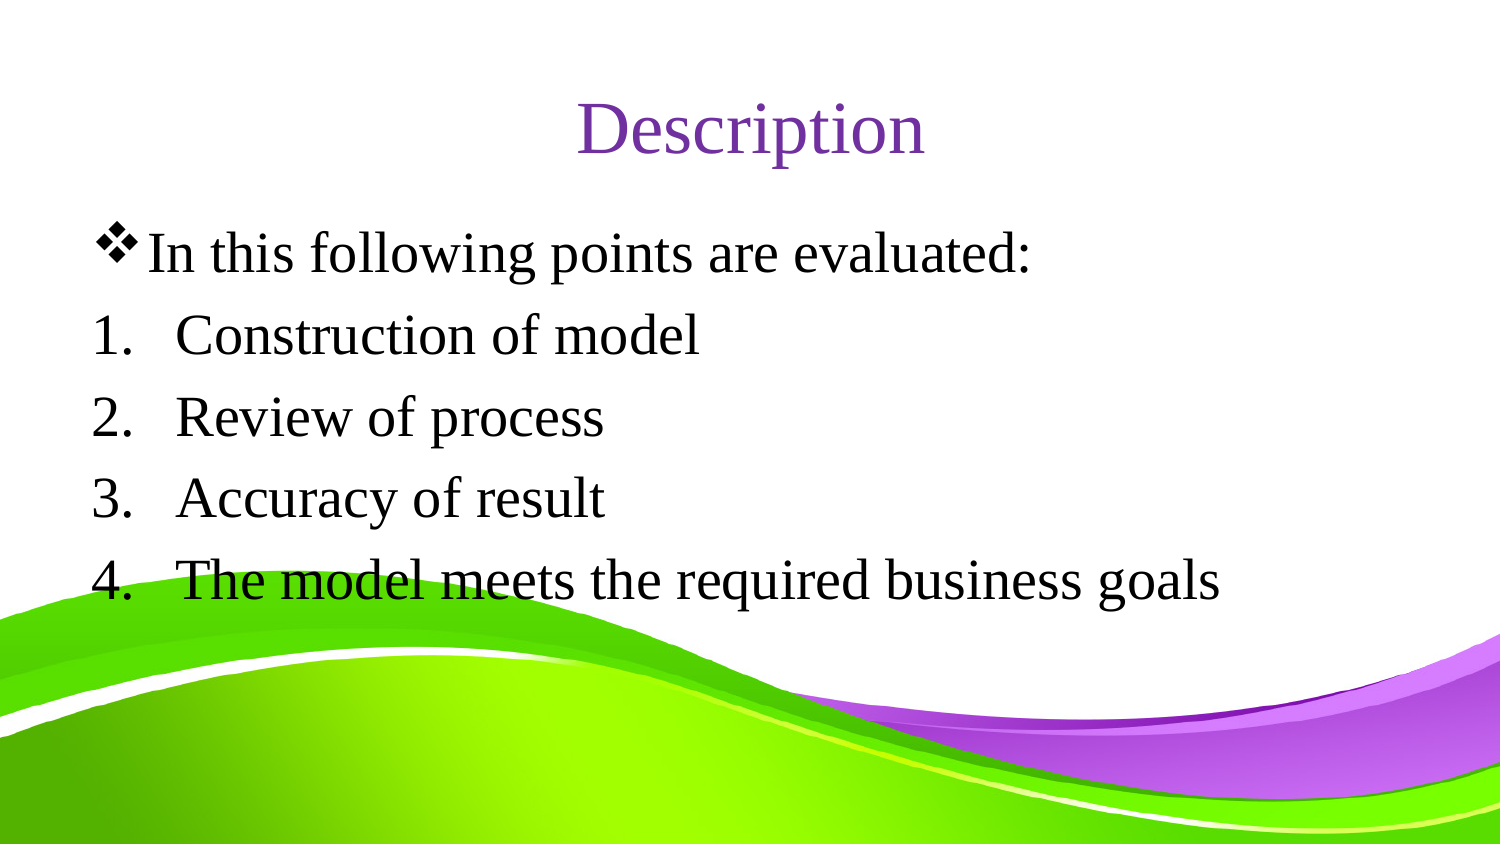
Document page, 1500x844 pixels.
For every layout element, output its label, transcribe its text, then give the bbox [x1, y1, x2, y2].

list In this following points are evaluated: Construction of model Review of process Accuracy of result The model meets the required business goals [76, 206, 1429, 764]
title Description [73, 67, 1429, 180]
picture [0, 0, 1500, 844]
